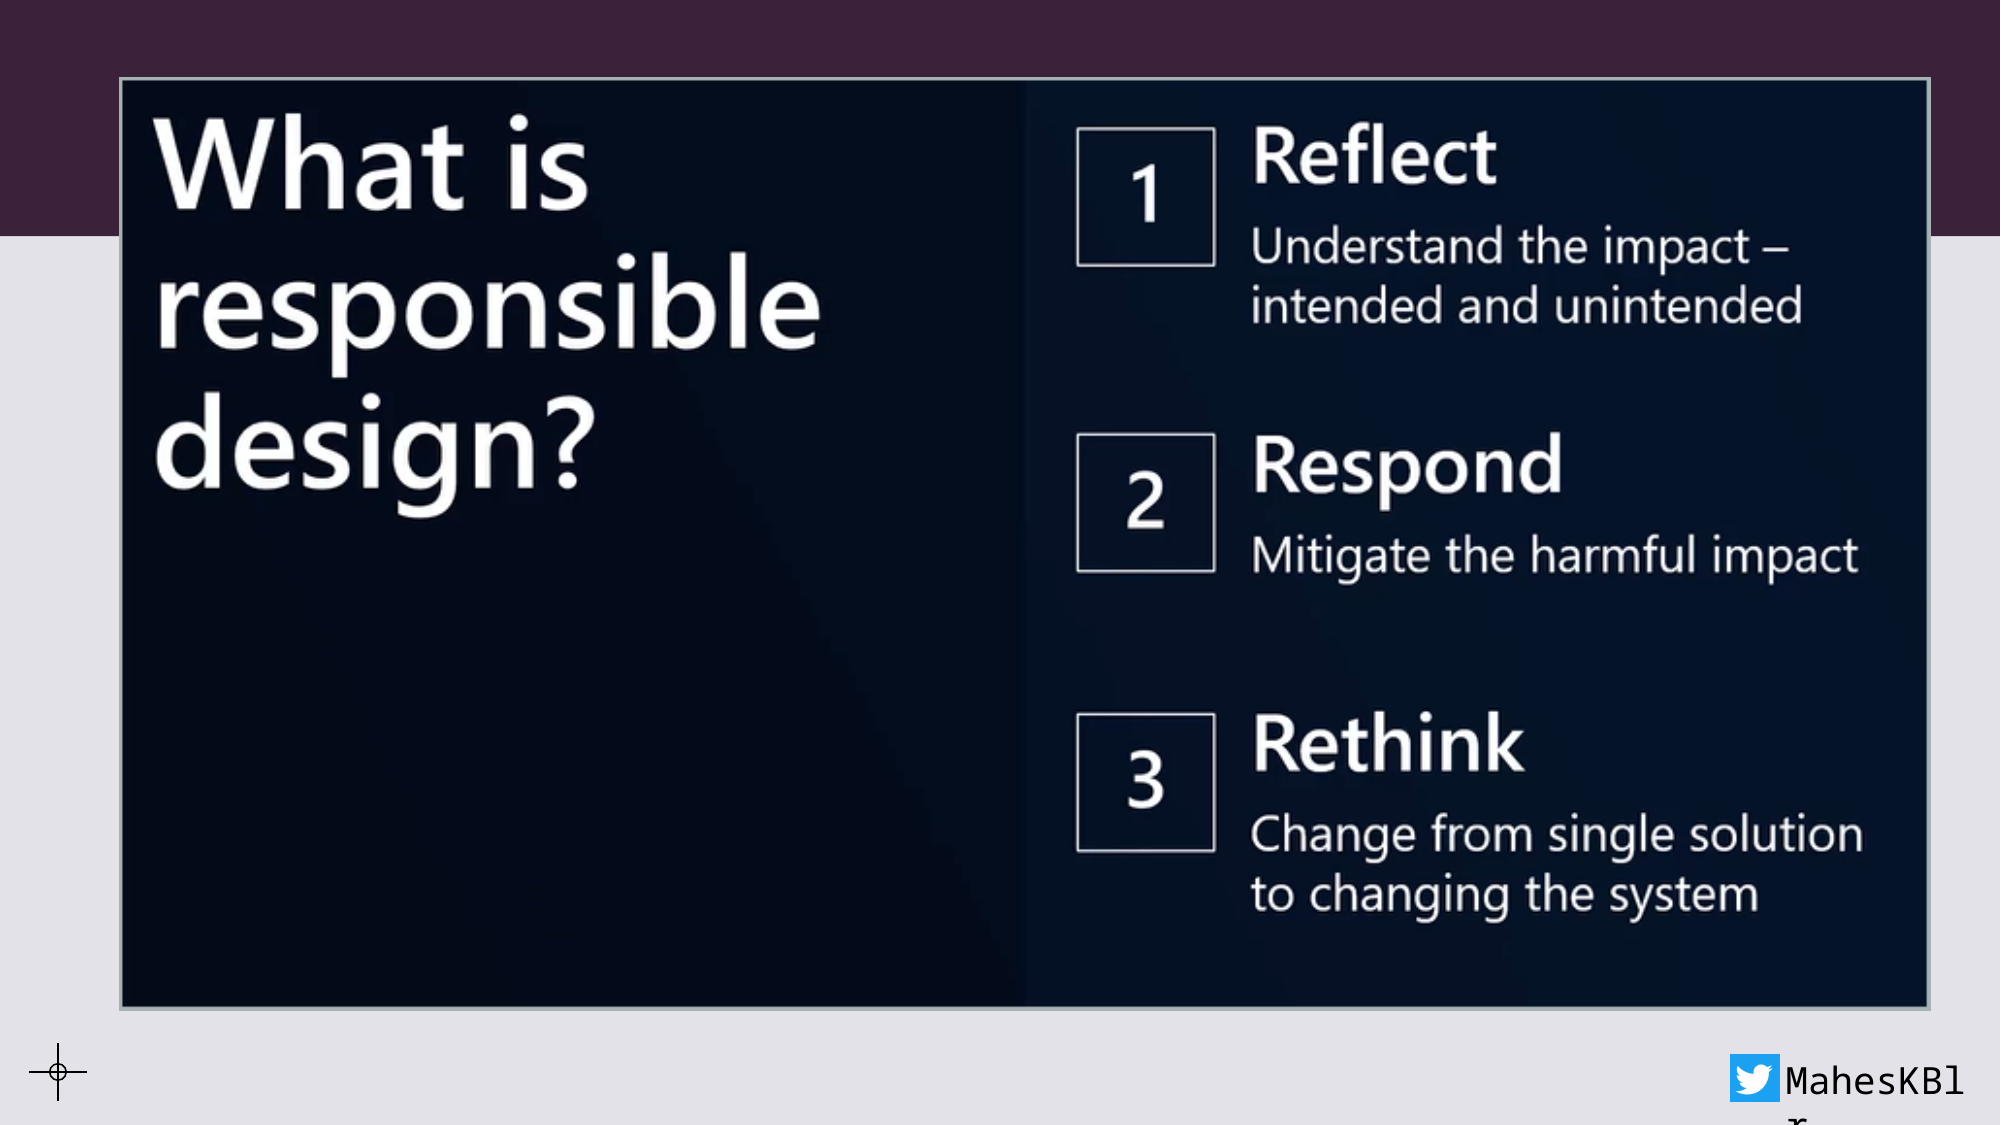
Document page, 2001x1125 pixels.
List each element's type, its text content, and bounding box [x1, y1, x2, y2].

text_box MahesKBlr [1770, 1049, 2000, 1125]
picture [1730, 1054, 1780, 1102]
picture [119, 77, 1931, 1011]
